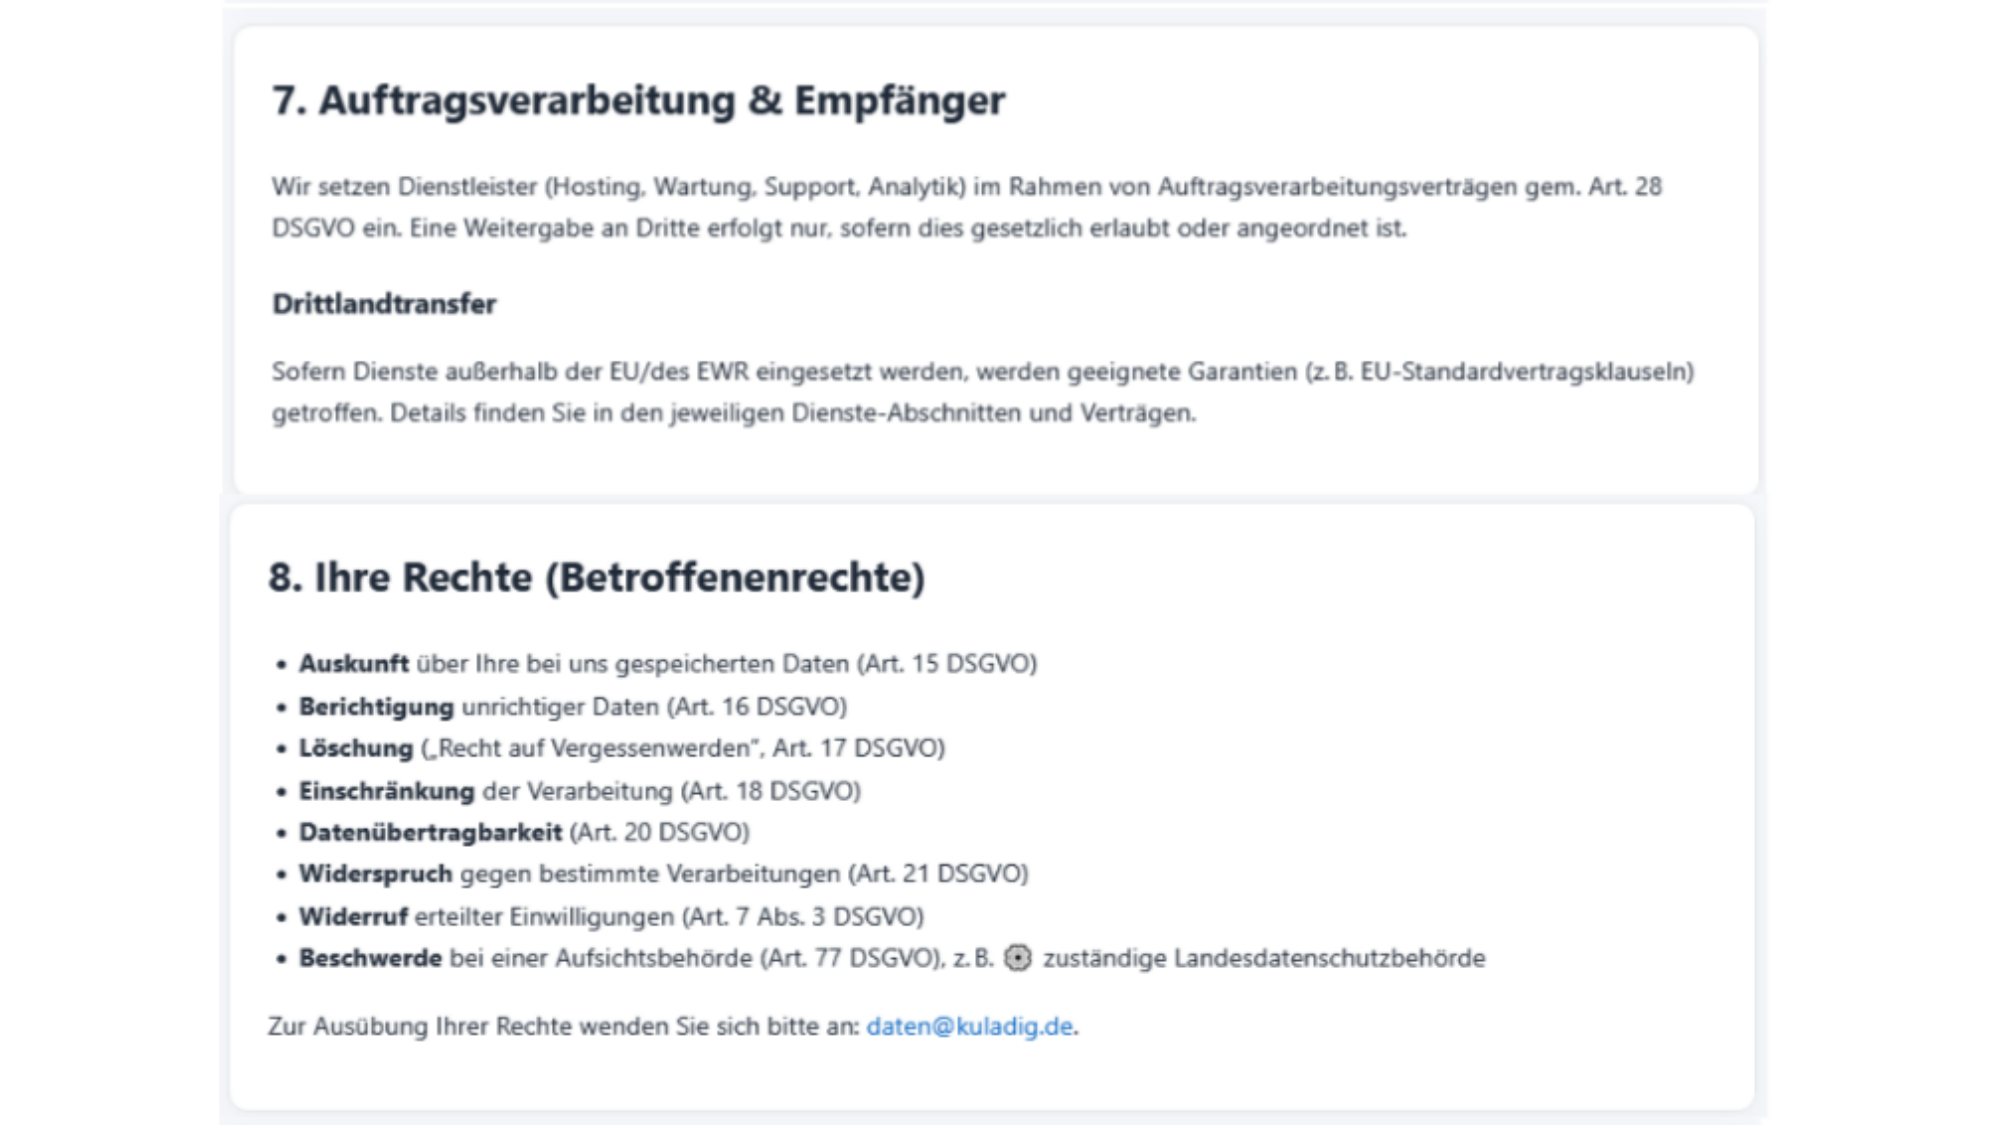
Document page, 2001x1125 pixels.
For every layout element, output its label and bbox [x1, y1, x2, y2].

list [218, 0, 1782, 1125]
